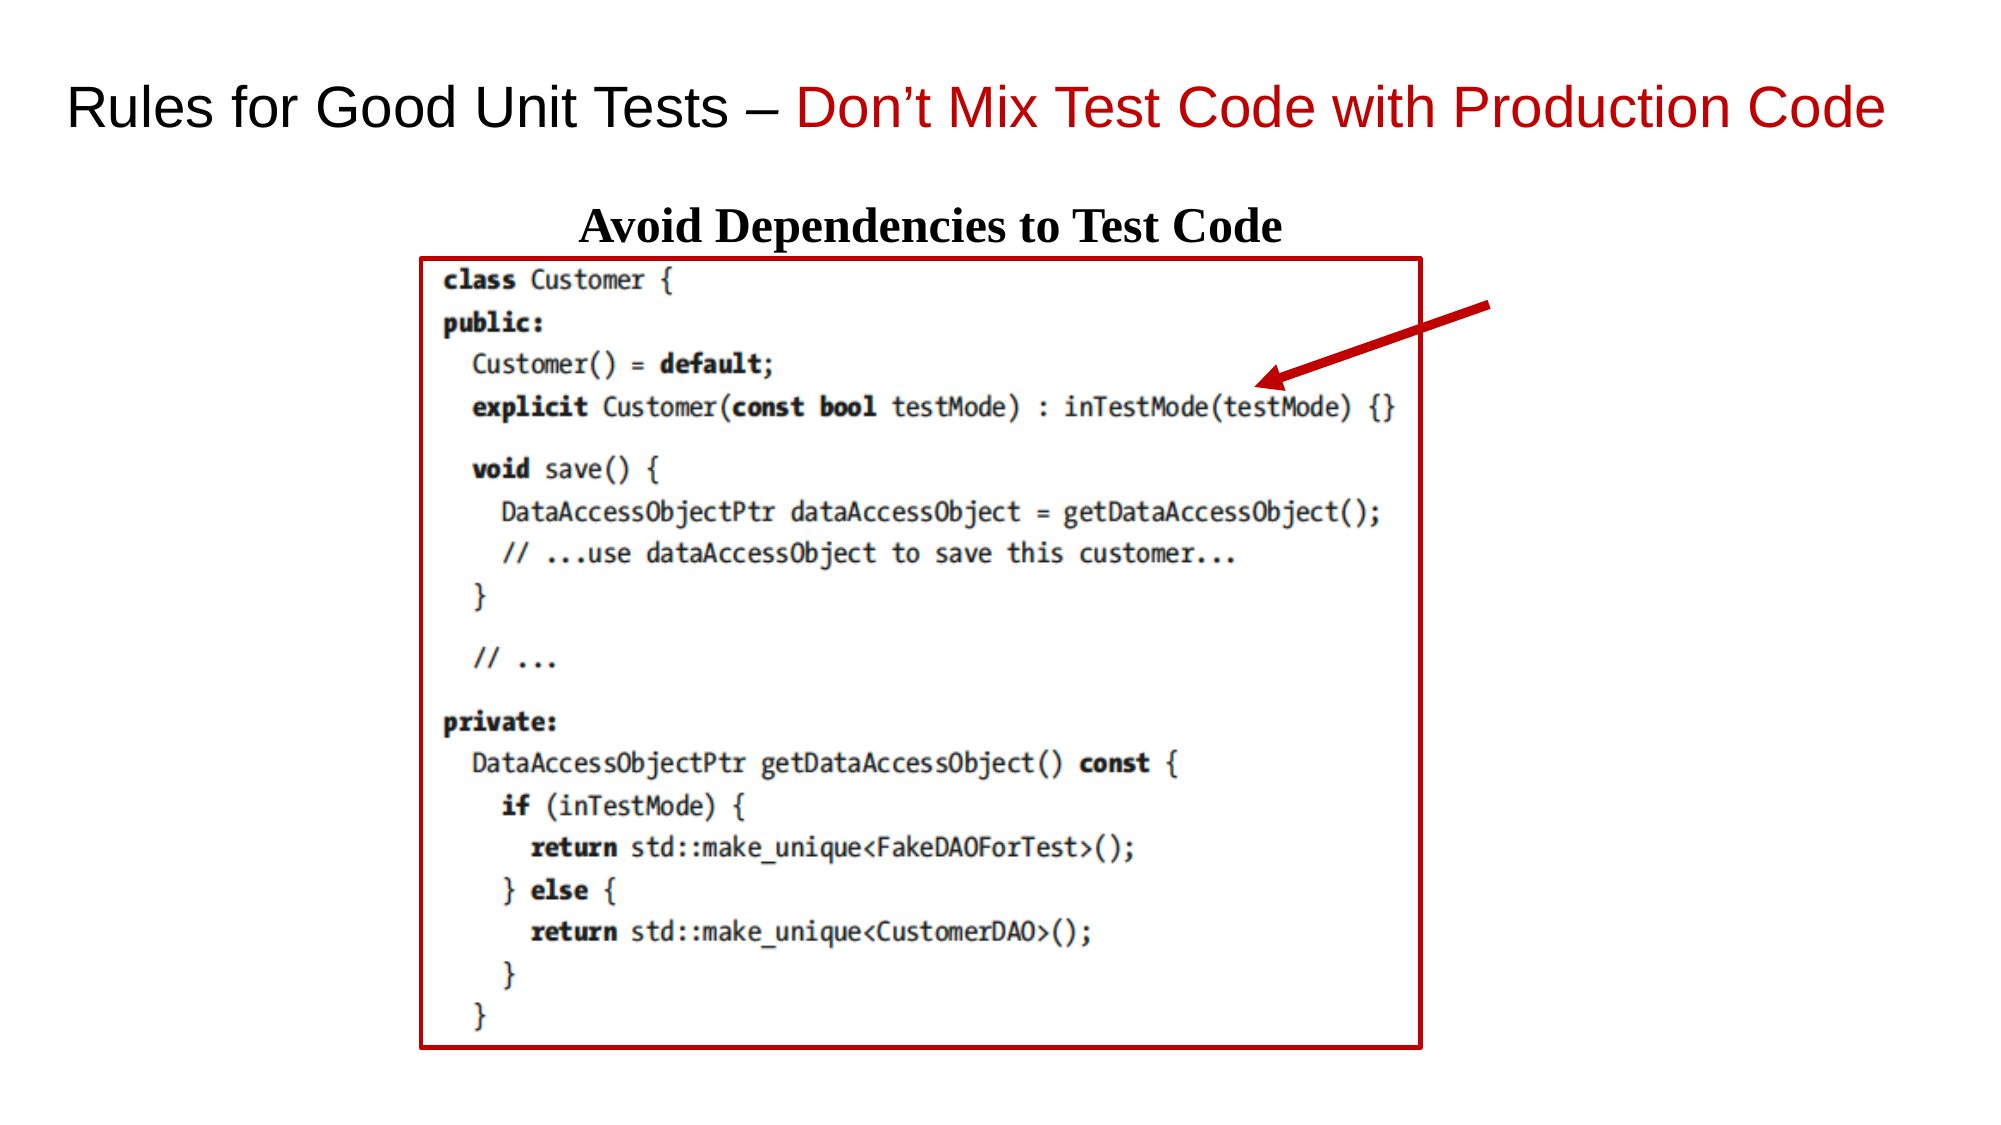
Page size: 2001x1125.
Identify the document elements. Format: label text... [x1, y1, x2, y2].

text_box Rules for Good Unit Tests – Don’t Mix Test Code with Production Code [51, 0, 1909, 218]
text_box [423, 185, 1418, 1046]
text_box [1254, 304, 1490, 387]
